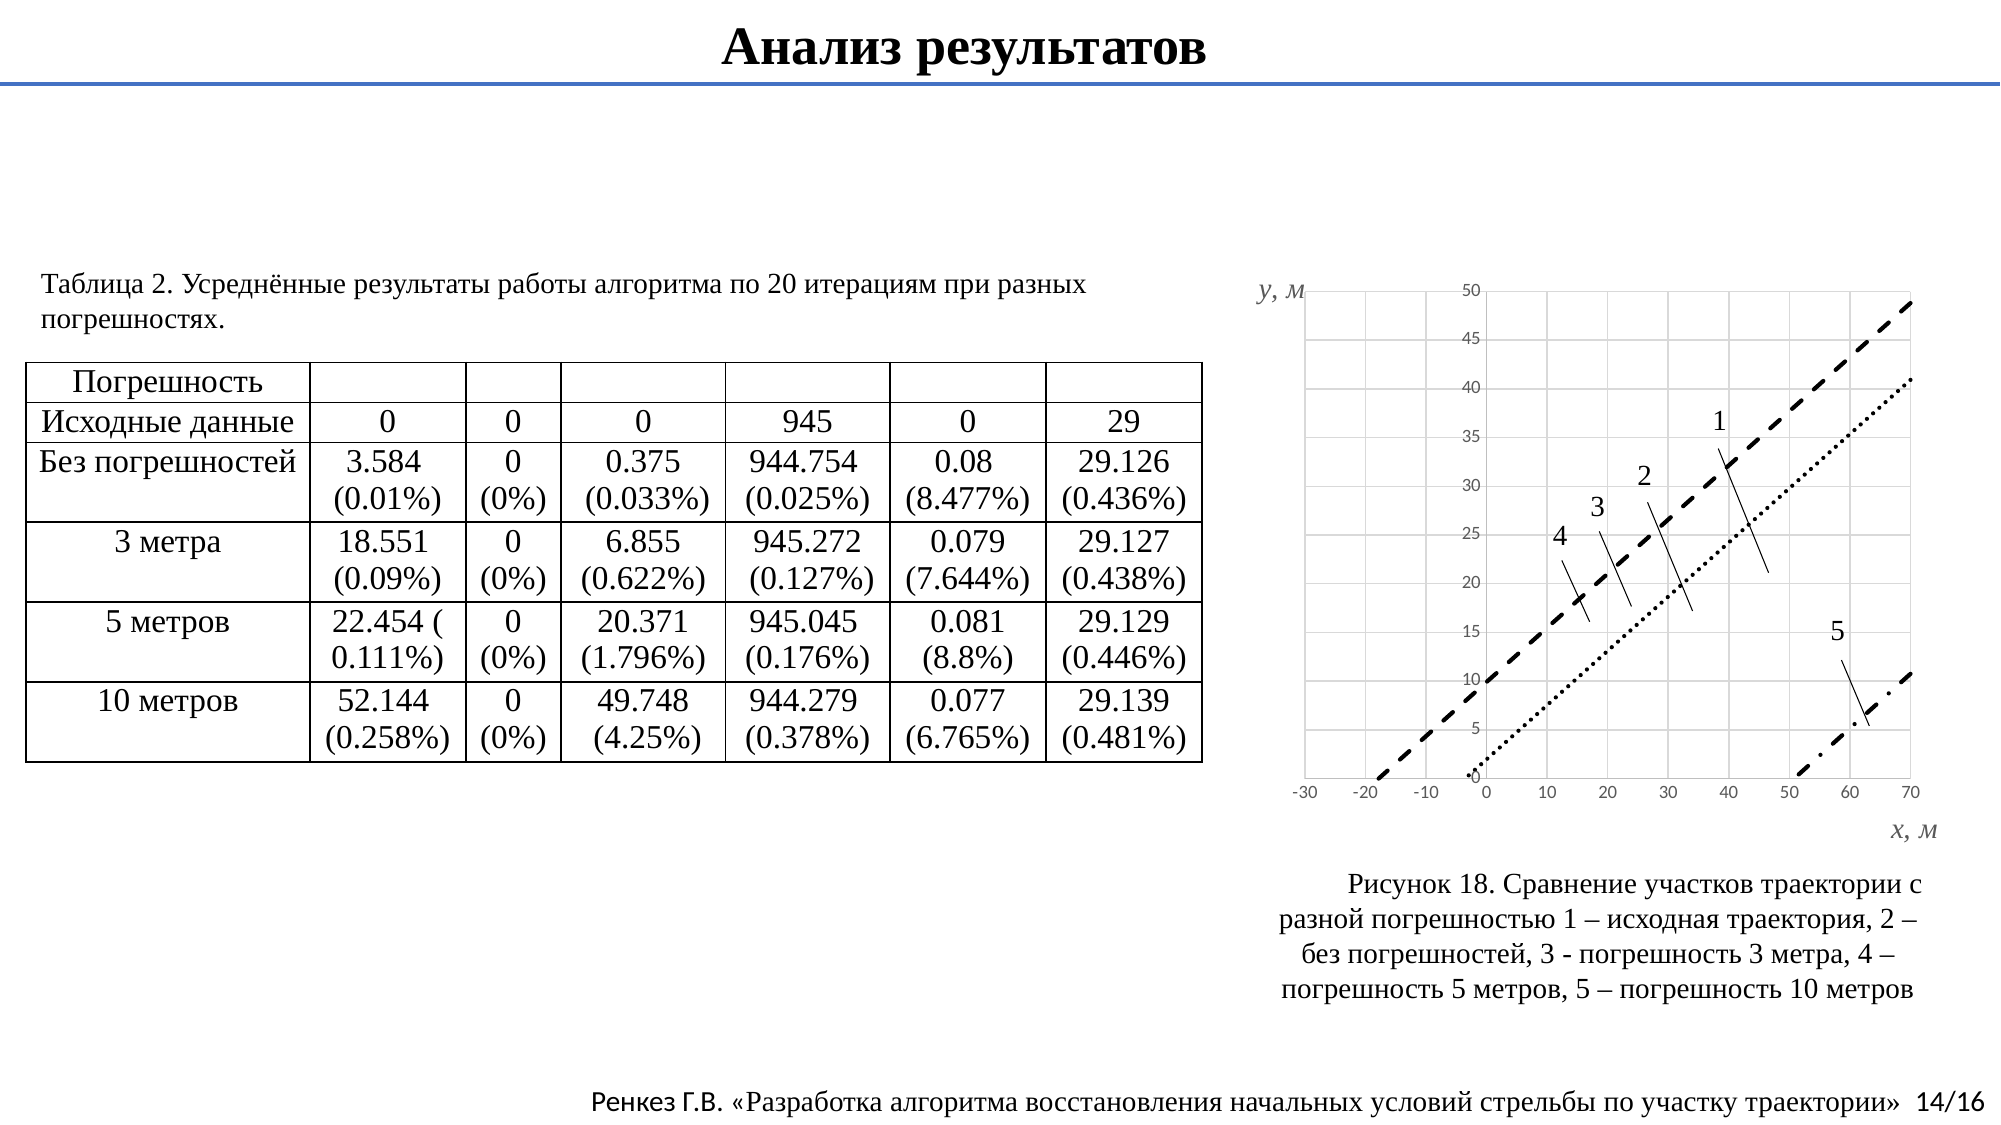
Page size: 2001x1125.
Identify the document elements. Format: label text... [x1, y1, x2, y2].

chart [1253, 261, 1944, 855]
text_box Анализ результатов [67, 3, 1863, 82]
text_box Ренкез Г.В. «Разработка алгоритма восстановления начальных условий стрельбы по участку траектории» 14/16 [0, 1074, 2000, 1125]
text_box Таблица 2. Усреднённые результаты работы алгоритма по 20 итерациям при разных погрешностях. [26, 256, 1203, 377]
text_box Рисунок 18. Сравнение участков траектории с разной погрешностью 1 – исходная траектория, 2 – без погрешностей, 3 - погрешность 3 метра, 4 – погрешность 5 метров, 5 – погрешность 10 метров [1253, 856, 1944, 1012]
